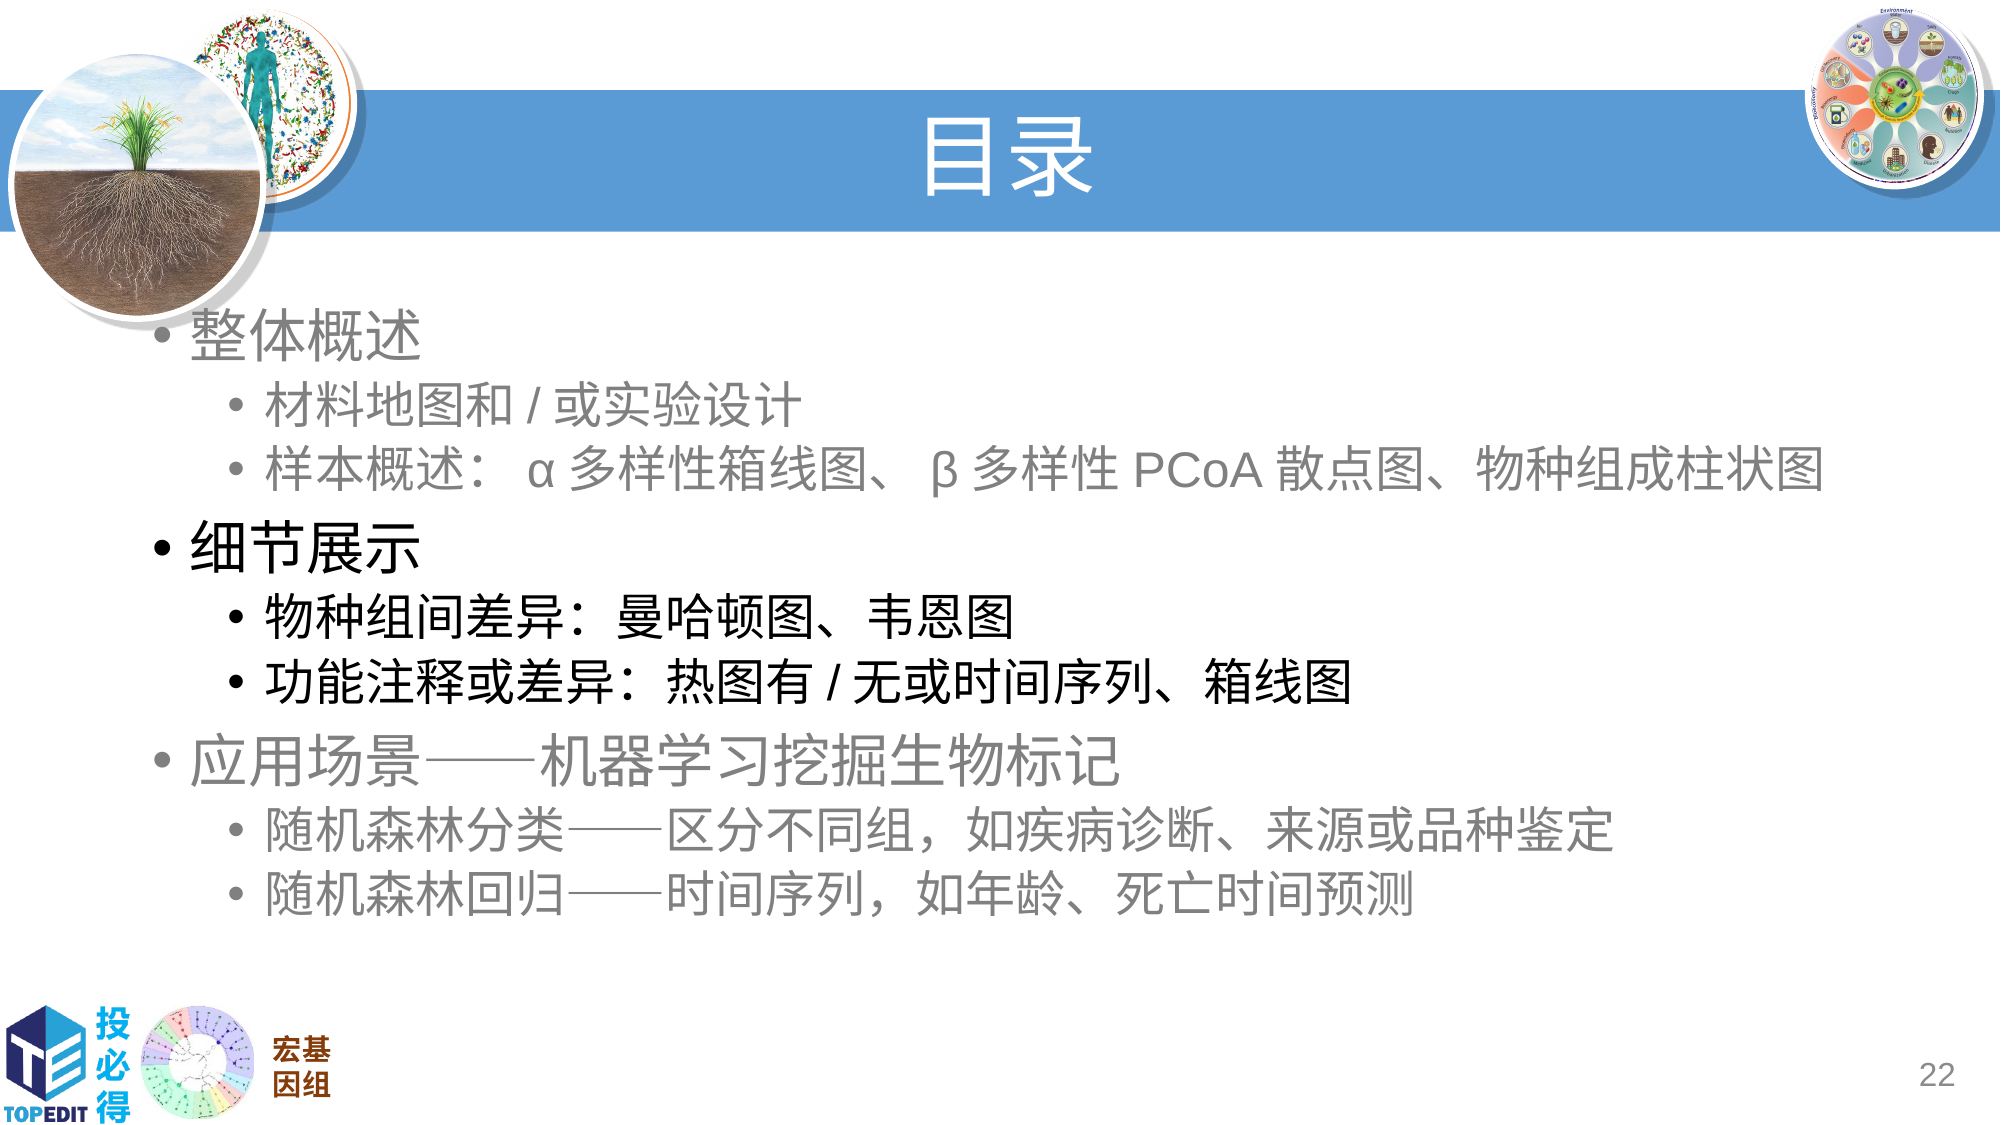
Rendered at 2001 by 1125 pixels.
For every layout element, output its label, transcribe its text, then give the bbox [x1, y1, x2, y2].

picture [15, 55, 244, 315]
footer 22 [1894, 1042, 1981, 1103]
picture [0, 990, 254, 1125]
picture [180, 8, 344, 72]
list 整体概述 材料地图和/或实验设计 样本概述：α多样性箱线图、β多样性PCoA散点图、物种组成柱状图 细节展示 物种组间差异：曼哈顿图、韦恩图 功能注释或差异：热图有/无或时间序列、箱线图 应用场景——机器学习挖掘生物标记 随机森林分类——区分不同组，如疾病诊断、来源或品种鉴定 随机森林回归——时间序列，如年龄、死亡时间预测 [137, 299, 1863, 1014]
title 目录 [143, 72, 1869, 248]
picture [1813, 7, 1977, 183]
